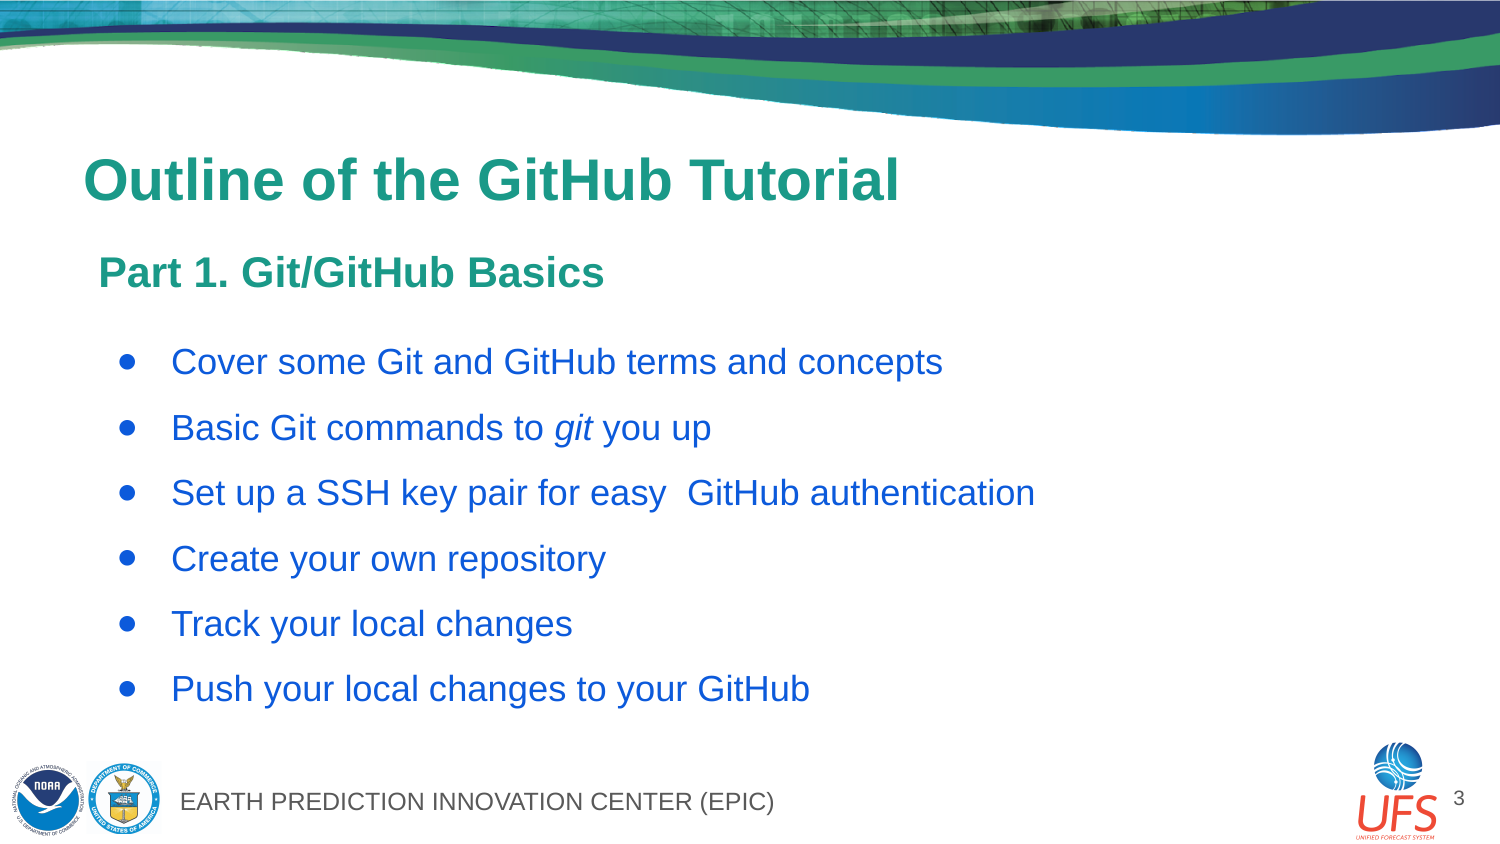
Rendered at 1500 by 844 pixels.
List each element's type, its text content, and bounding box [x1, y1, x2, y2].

picture [1351, 738, 1442, 844]
title Outline of the GitHub Tutorial [68, 146, 1466, 221]
picture [0, 0, 1500, 137]
picture [86, 758, 162, 834]
picture [12, 764, 84, 836]
text_box EARTH PREDICTION INNOVATION CENTER (EPIC) [166, 770, 1108, 831]
slide_number ‹#› [1447, 764, 1480, 830]
list Part 1. Git/GitHub Basics Cover some Git and GitHub terms and concepts Basic Git commands to git you up Set up a SSH key pair for easy GitHub authentication Create your own repository Track your local changes Push your local changes to your GitHub [83, 230, 1366, 728]
